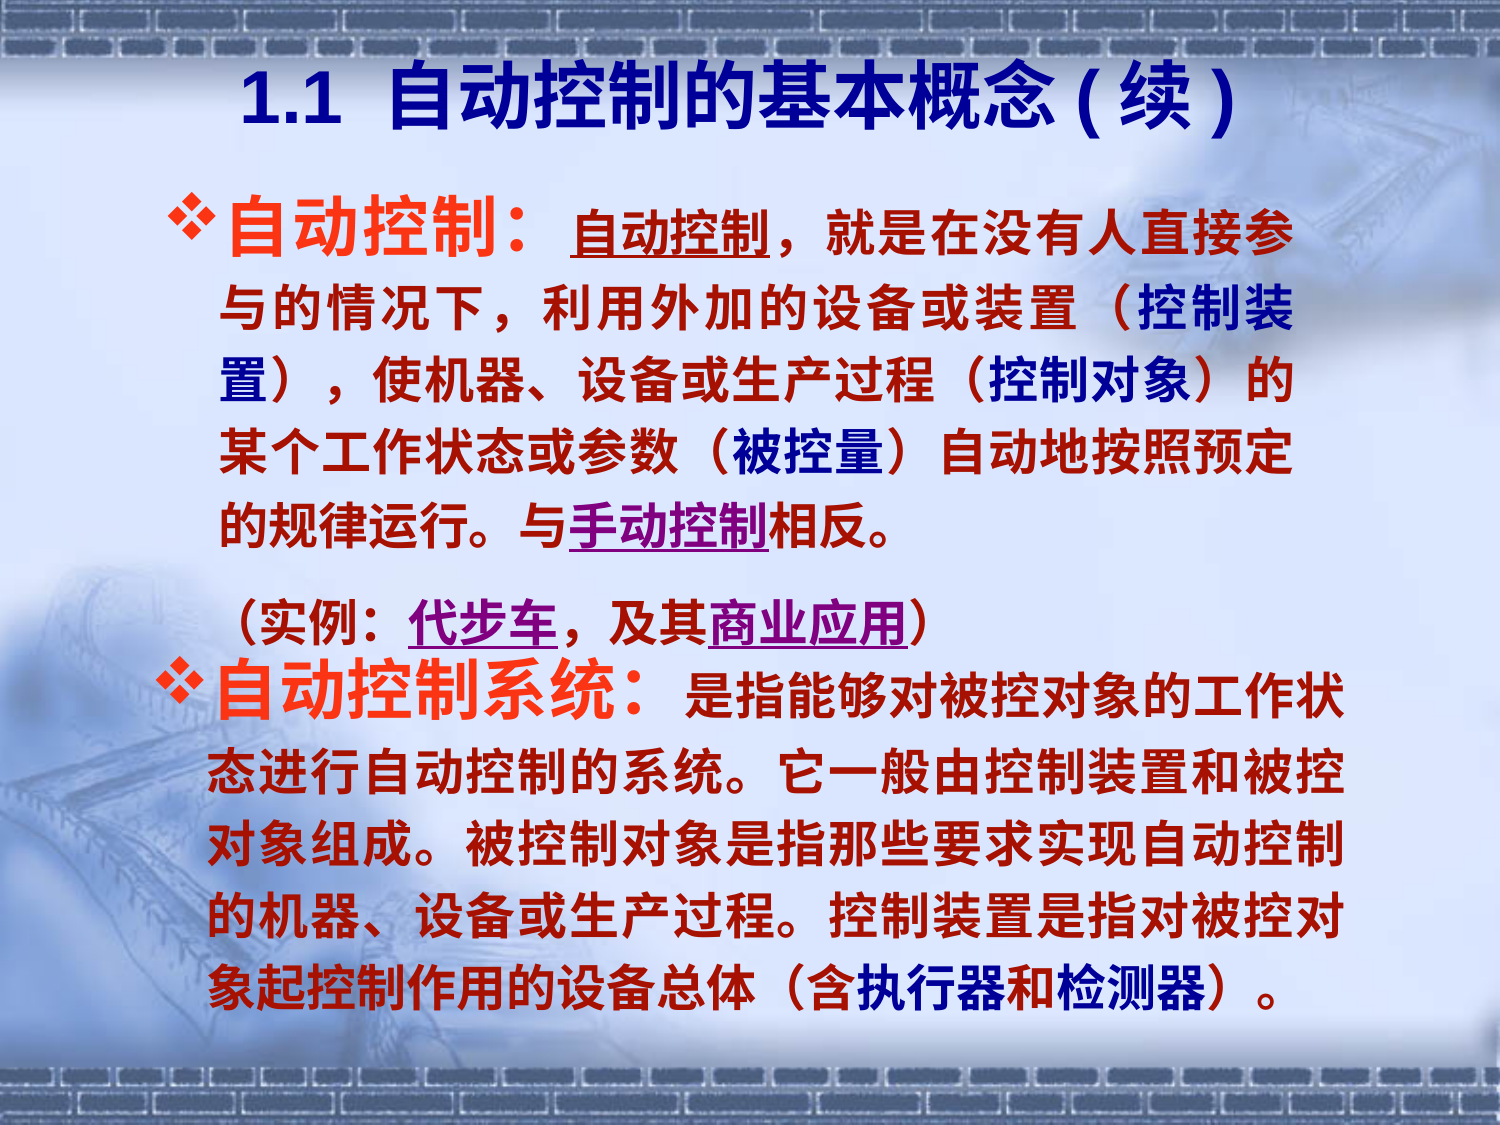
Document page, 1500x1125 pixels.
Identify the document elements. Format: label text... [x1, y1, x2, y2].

list 自动控制：自动控制，就是在没有人直接参与的情况下，利用外加的设备或装置（控制装置），使机器、设备或生产过程（控制对象）的某个工作状态或参数（被控量）自动地按照预定的规律运行。与手动控制相反。 （实例：代步车，及其商业应用） [147, 188, 1311, 536]
title 1.1 自动控制的基本概念(续) [100, 0, 1376, 188]
picture [0, 0, 1500, 1125]
list 自动控制系统：是指能够对被控对象的工作状态进行自动控制的系统。它一般由控制装置和被控对象组成。被控制对象是指那些要求实现自动控制的机器、设备或生产过程。控制装置是指对被控对象起控制作用的设备总体（含执行器和检测器）。 [135, 624, 1361, 1125]
